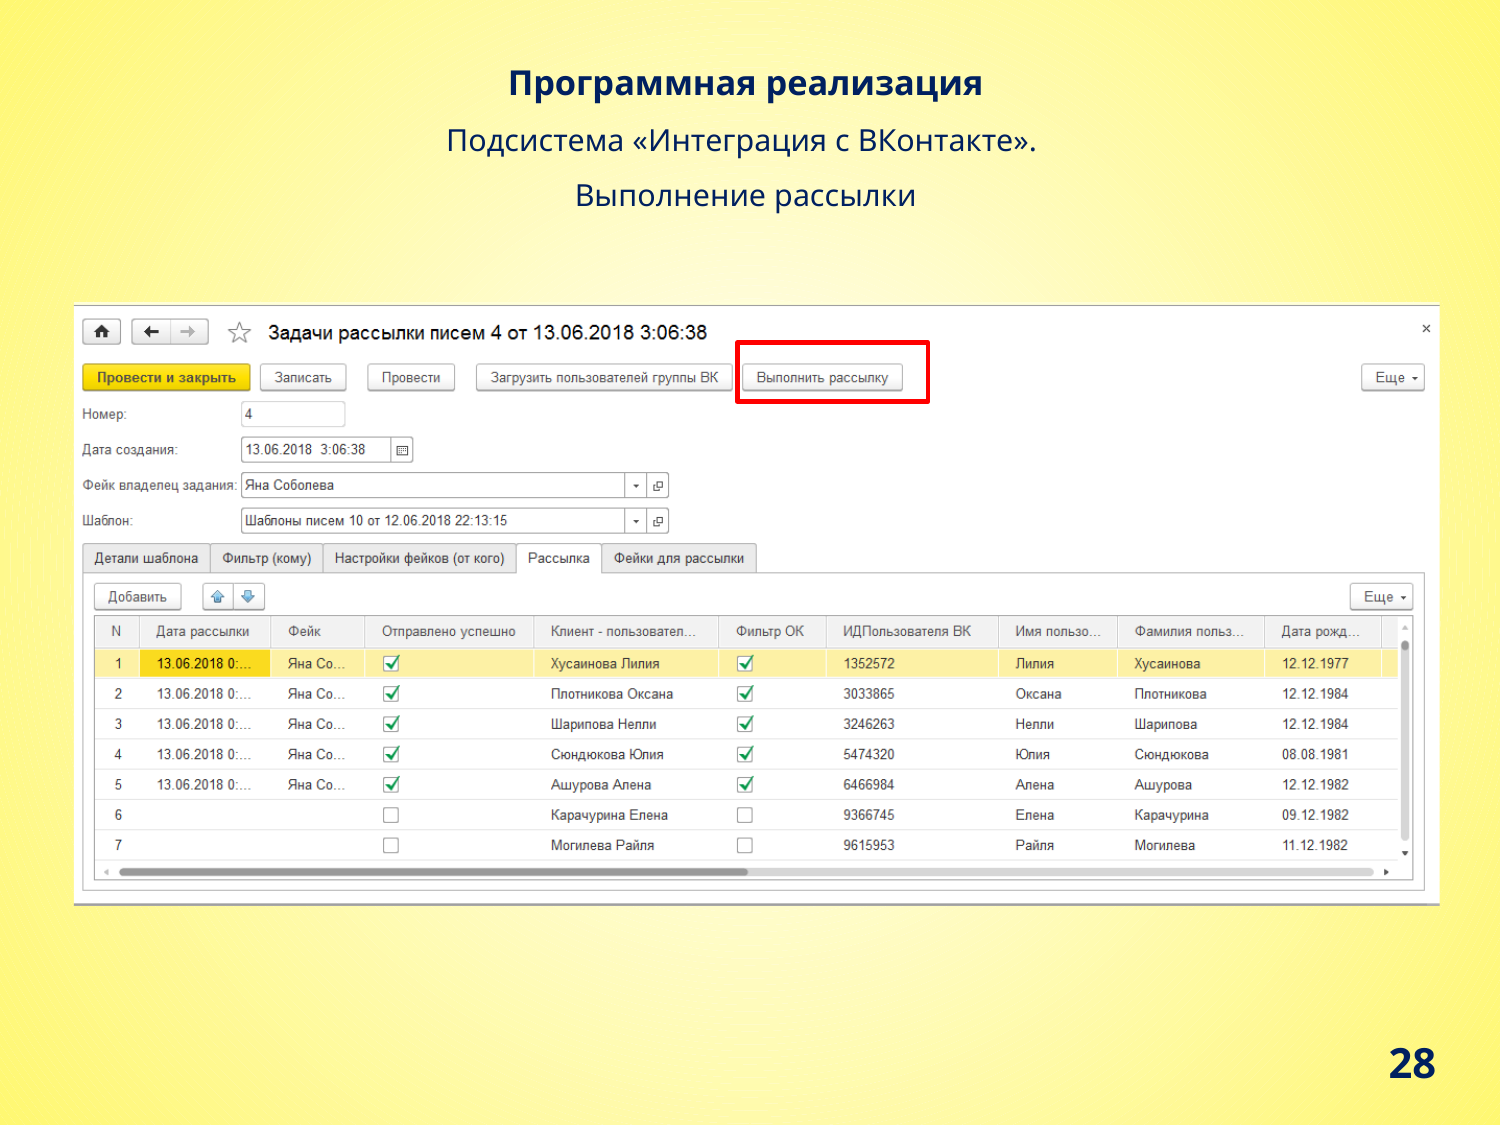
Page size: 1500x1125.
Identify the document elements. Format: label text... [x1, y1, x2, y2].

text_box Программная реализация Подсистема «Интеграция с ВКонтакте». Выполнение рассылки [55, 30, 1419, 220]
slide_number 28 [1119, 1035, 1445, 1095]
picture [73, 302, 1440, 906]
